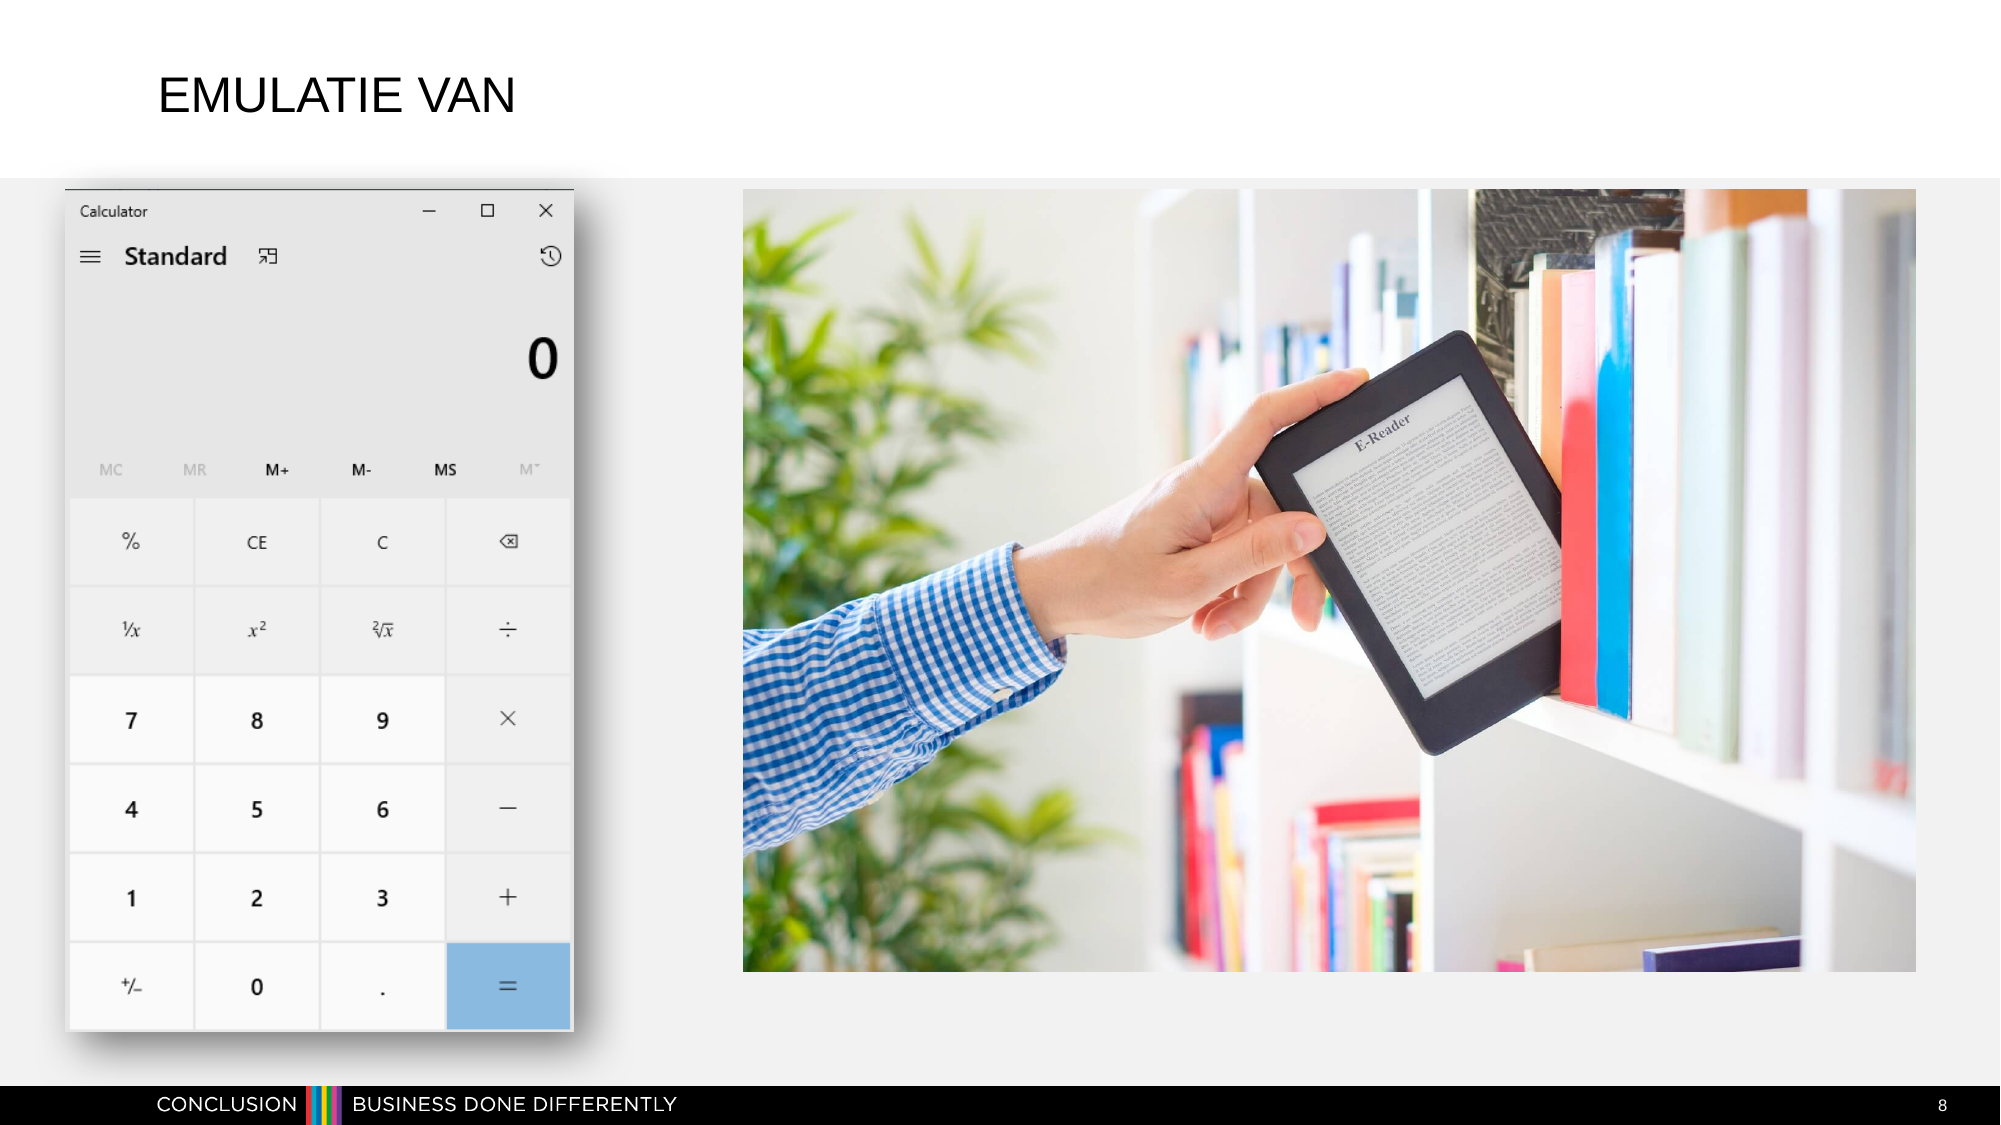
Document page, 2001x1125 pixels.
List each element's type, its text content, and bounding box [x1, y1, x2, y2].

picture [0, 1086, 315, 1125]
title Emulatie van [157, 74, 1404, 114]
picture [318, 1086, 2000, 1125]
slide_number 8 [1915, 1094, 1948, 1119]
picture [743, 189, 1916, 972]
picture [65, 189, 574, 1032]
